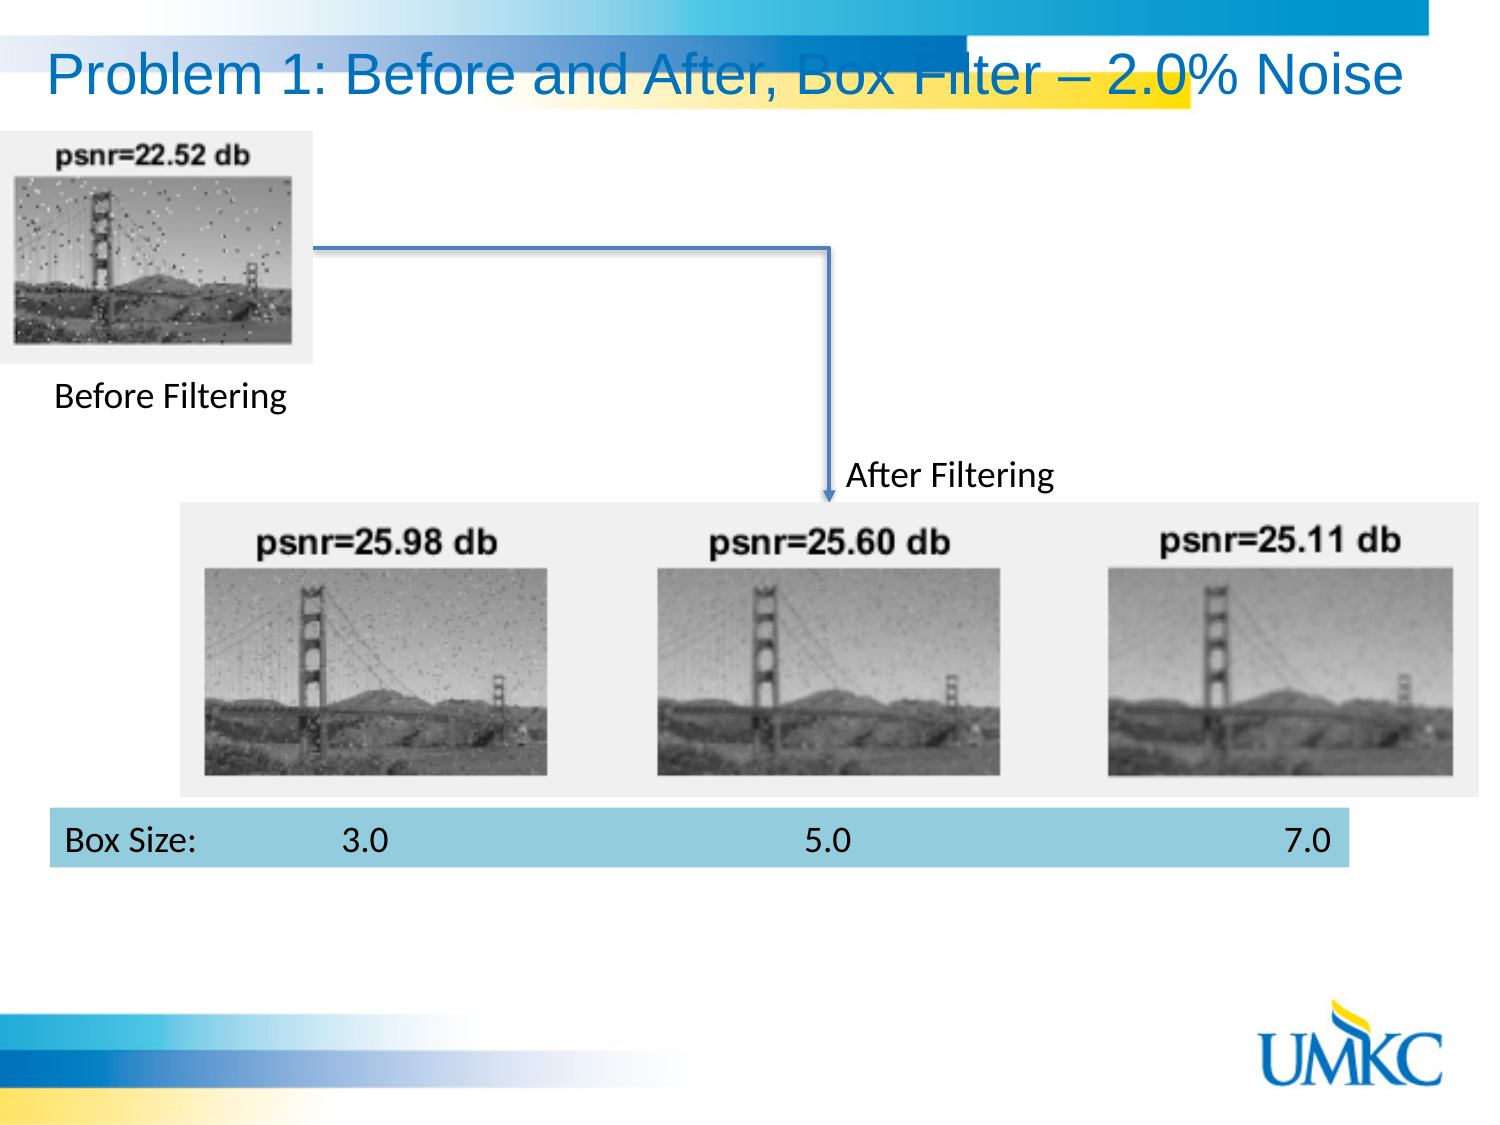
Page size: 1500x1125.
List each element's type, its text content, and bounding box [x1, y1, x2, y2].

text_box Before Filtering [39, 373, 303, 424]
text_box Box Size: 3.0 5.0 7.0 [49, 807, 1350, 868]
text_box After Filtering [836, 442, 1070, 501]
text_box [312, 247, 830, 501]
picture [0, 0, 1500, 1125]
title Problem 1: Before and After, Box Filter – 2.0% Noise [28, 11, 1425, 132]
